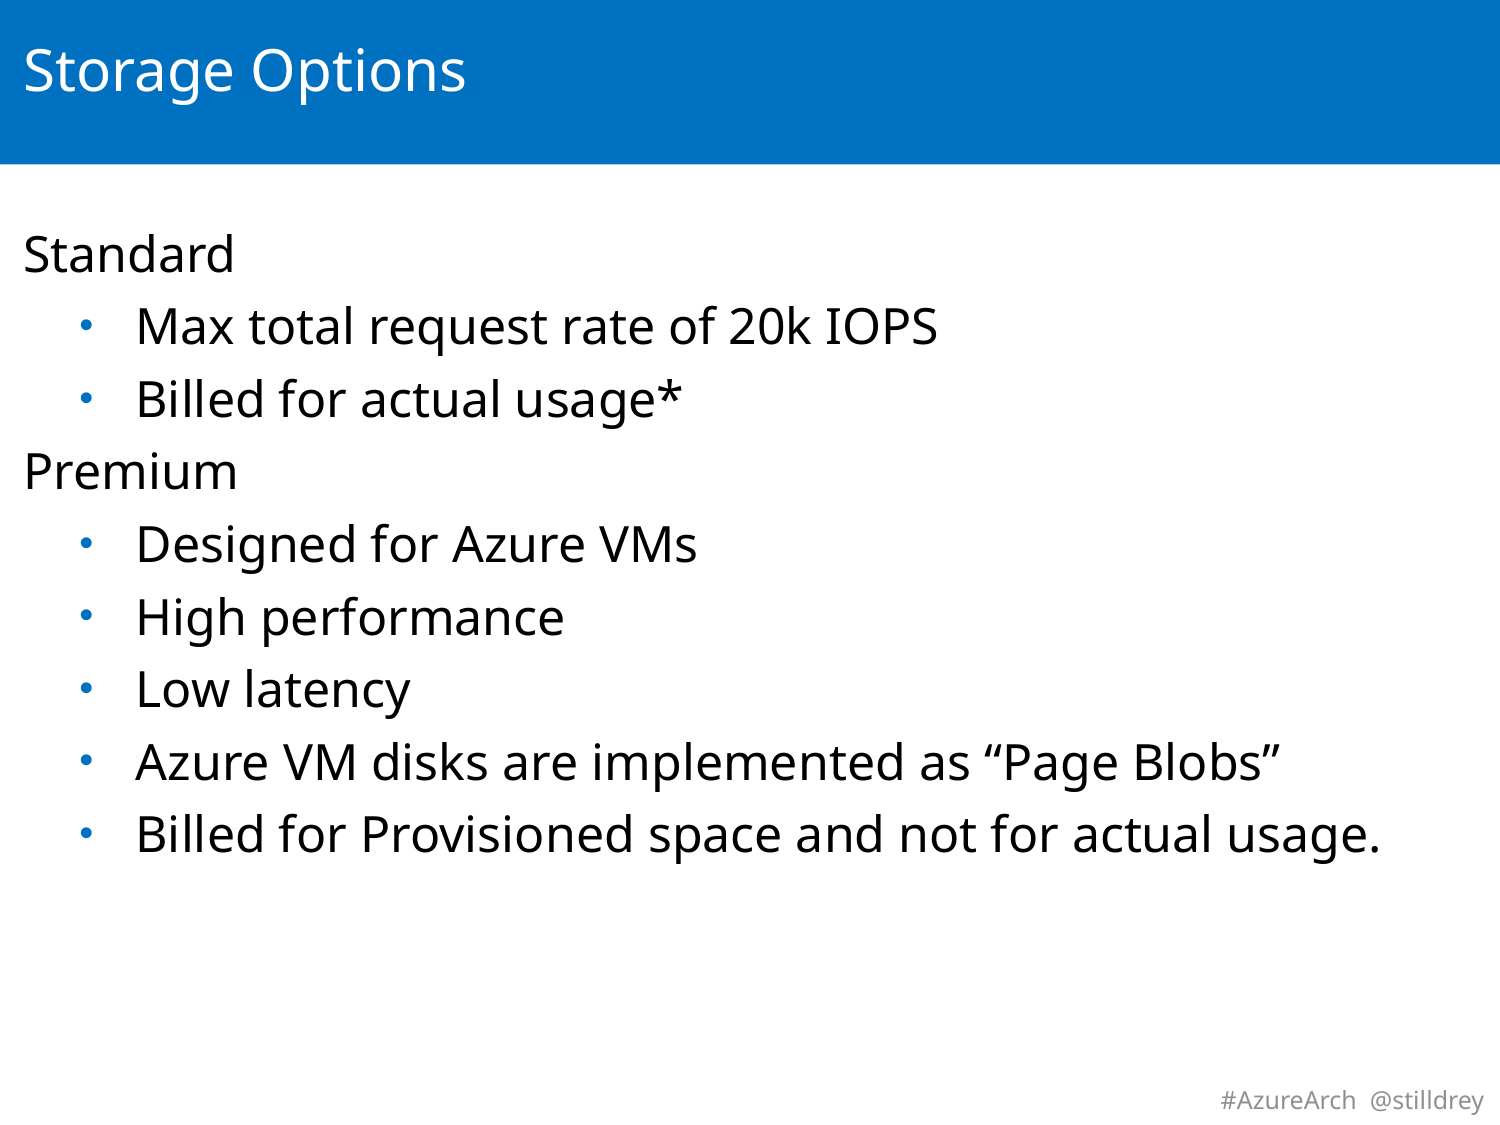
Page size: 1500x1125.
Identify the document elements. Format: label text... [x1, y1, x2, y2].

title Storage Options [22, 0, 1472, 148]
list Standard Max total request rate of 20k IOPS Billed for actual usage* Premium Designed for Azure VMs High performance Low latency Azure VM disks are implemented as “Page Blobs” Billed for Provisioned space and not for actual usage. [22, 222, 1430, 290]
